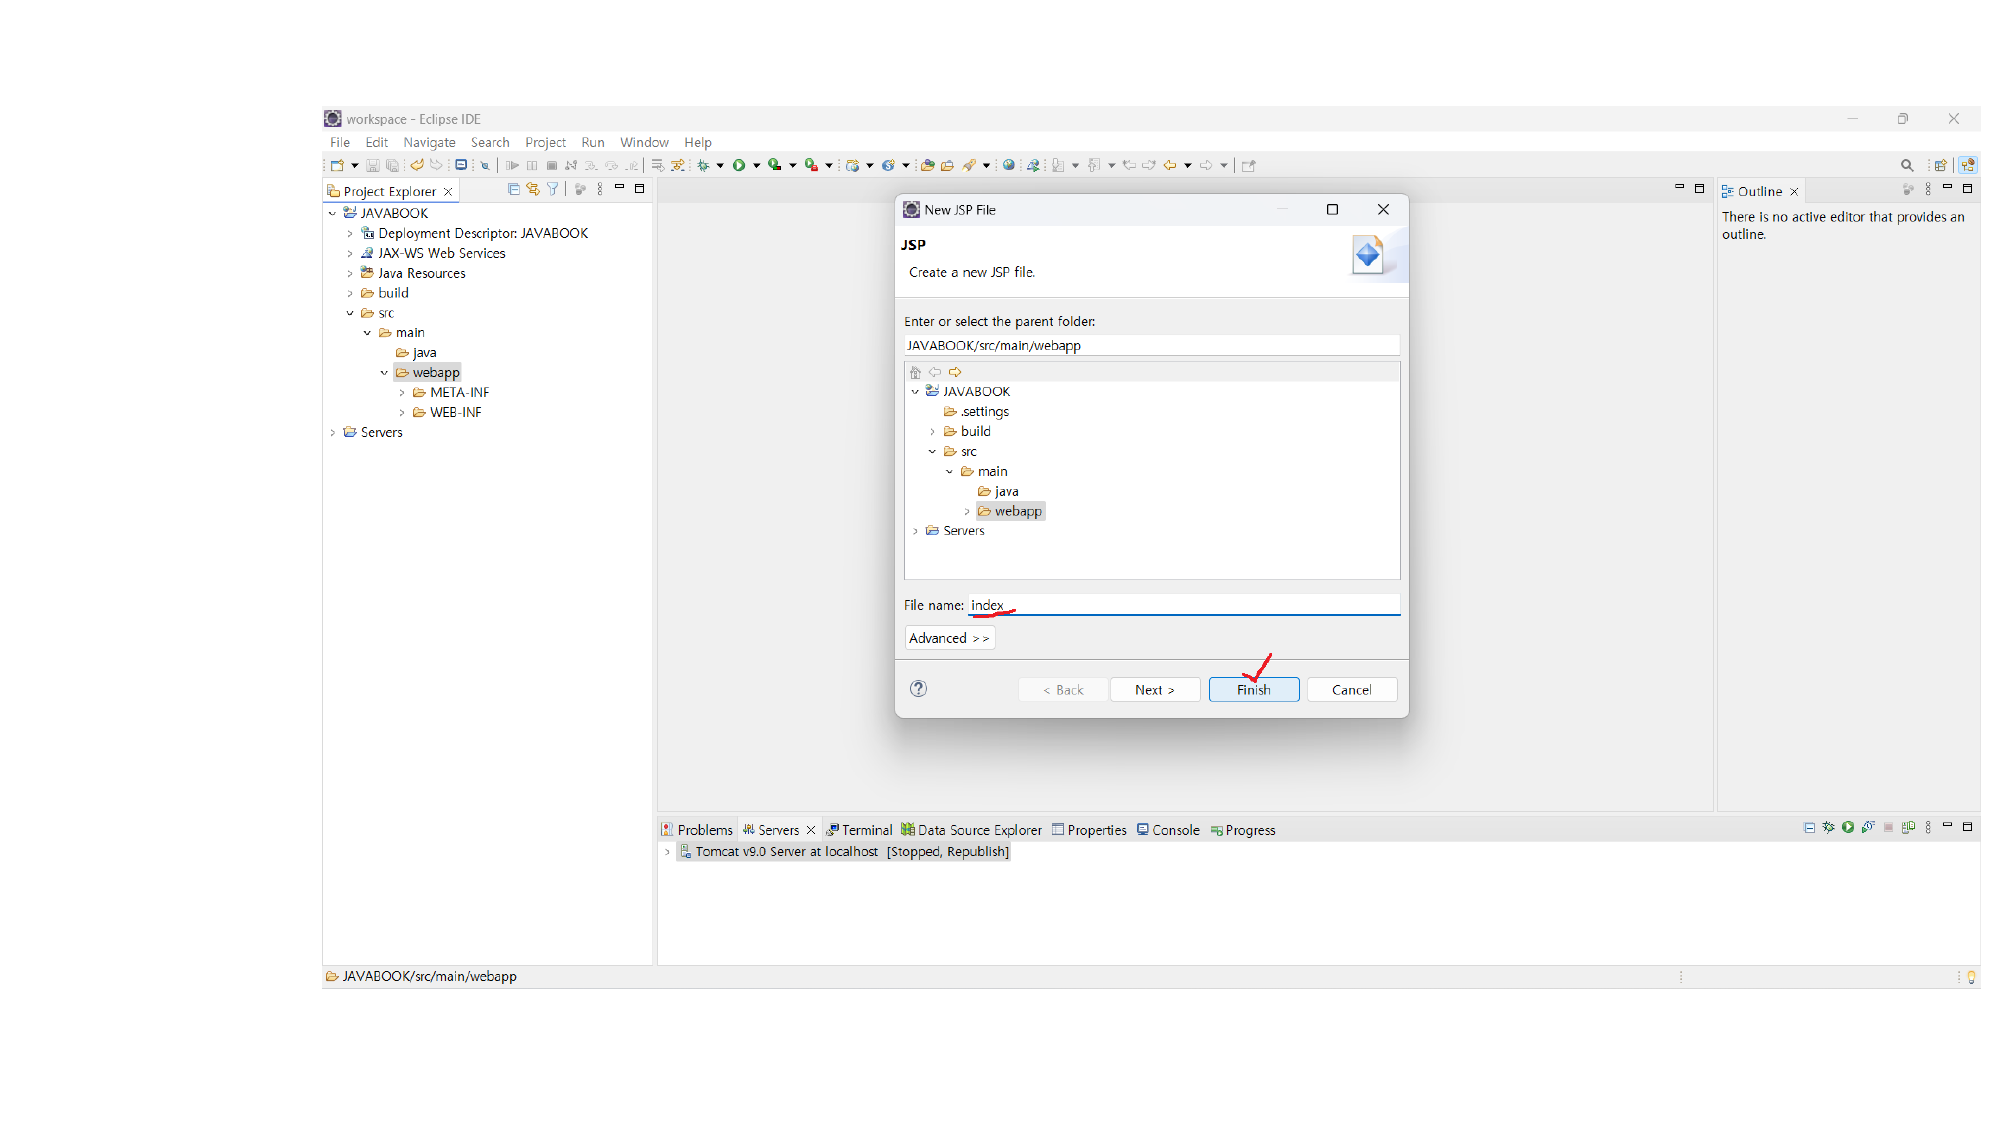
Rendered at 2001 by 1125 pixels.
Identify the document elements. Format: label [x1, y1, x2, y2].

picture [322, 106, 1981, 989]
